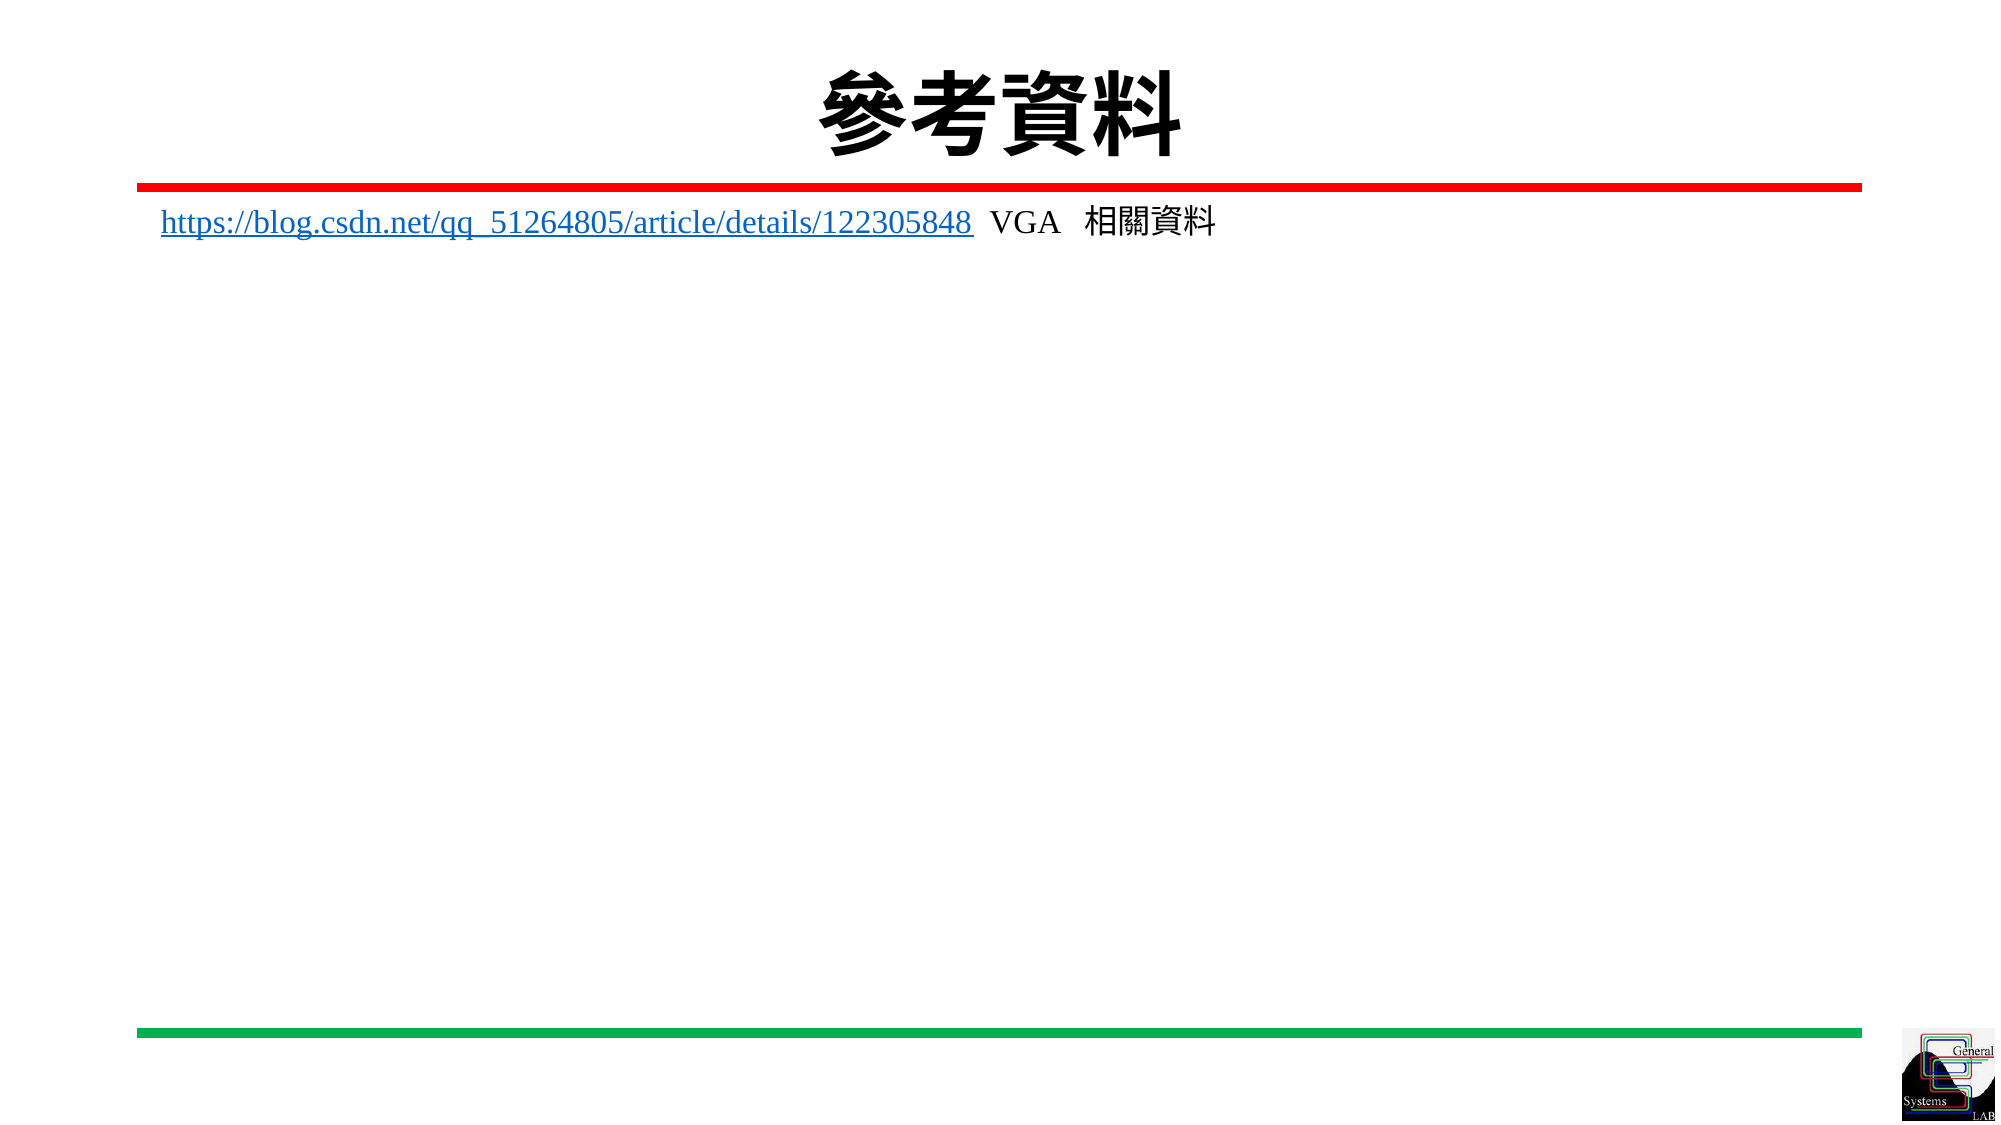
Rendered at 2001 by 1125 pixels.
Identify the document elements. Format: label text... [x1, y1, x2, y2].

title 參考資料 [137, 59, 1863, 178]
list https://blog.csdn.net/qq_51264805/article/details/122305848 VGA 相關資料 [137, 197, 1863, 1024]
picture [1902, 1028, 1995, 1121]
